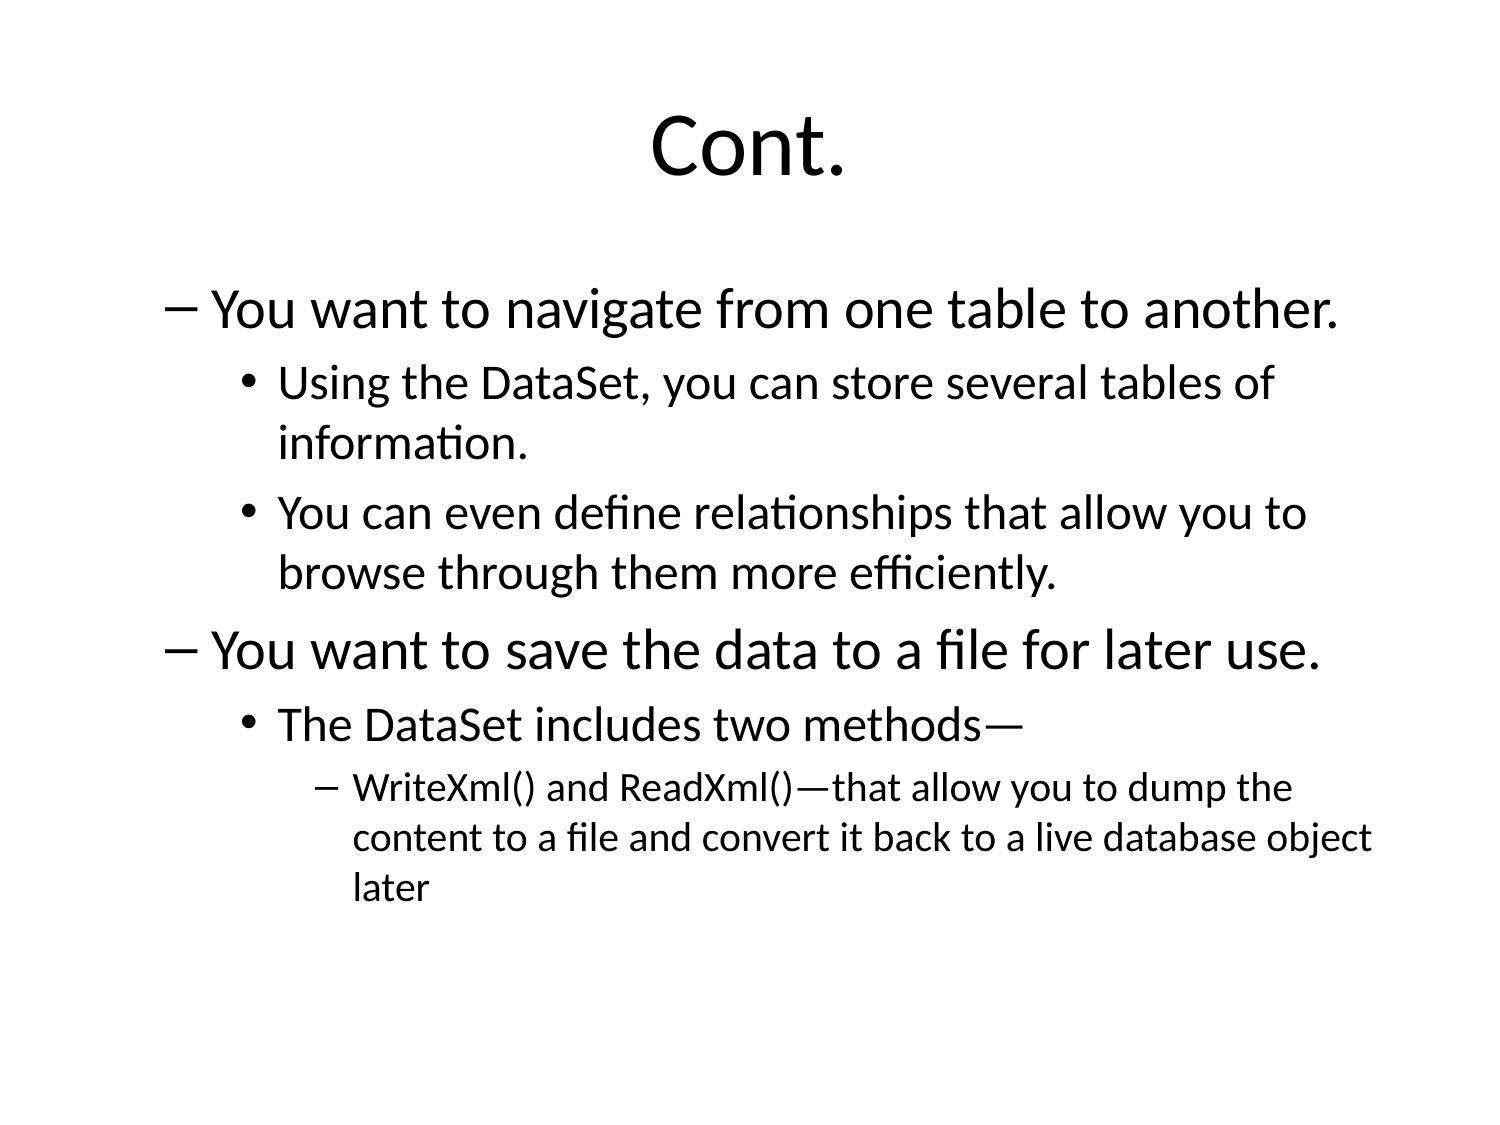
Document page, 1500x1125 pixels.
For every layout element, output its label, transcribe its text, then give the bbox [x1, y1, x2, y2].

title Cont. [75, 45, 1425, 233]
list You want to navigate from one table to another. Using the DataSet, you can store several tables of information. You can even define relationships that allow you to browse through them more efficiently. You want to save the data to a file for later use. The DataSet includes two methods— WriteXml() and ReadXml()—that allow you to dump the content to a file and convert it back to a live database object later [75, 262, 1425, 1005]
